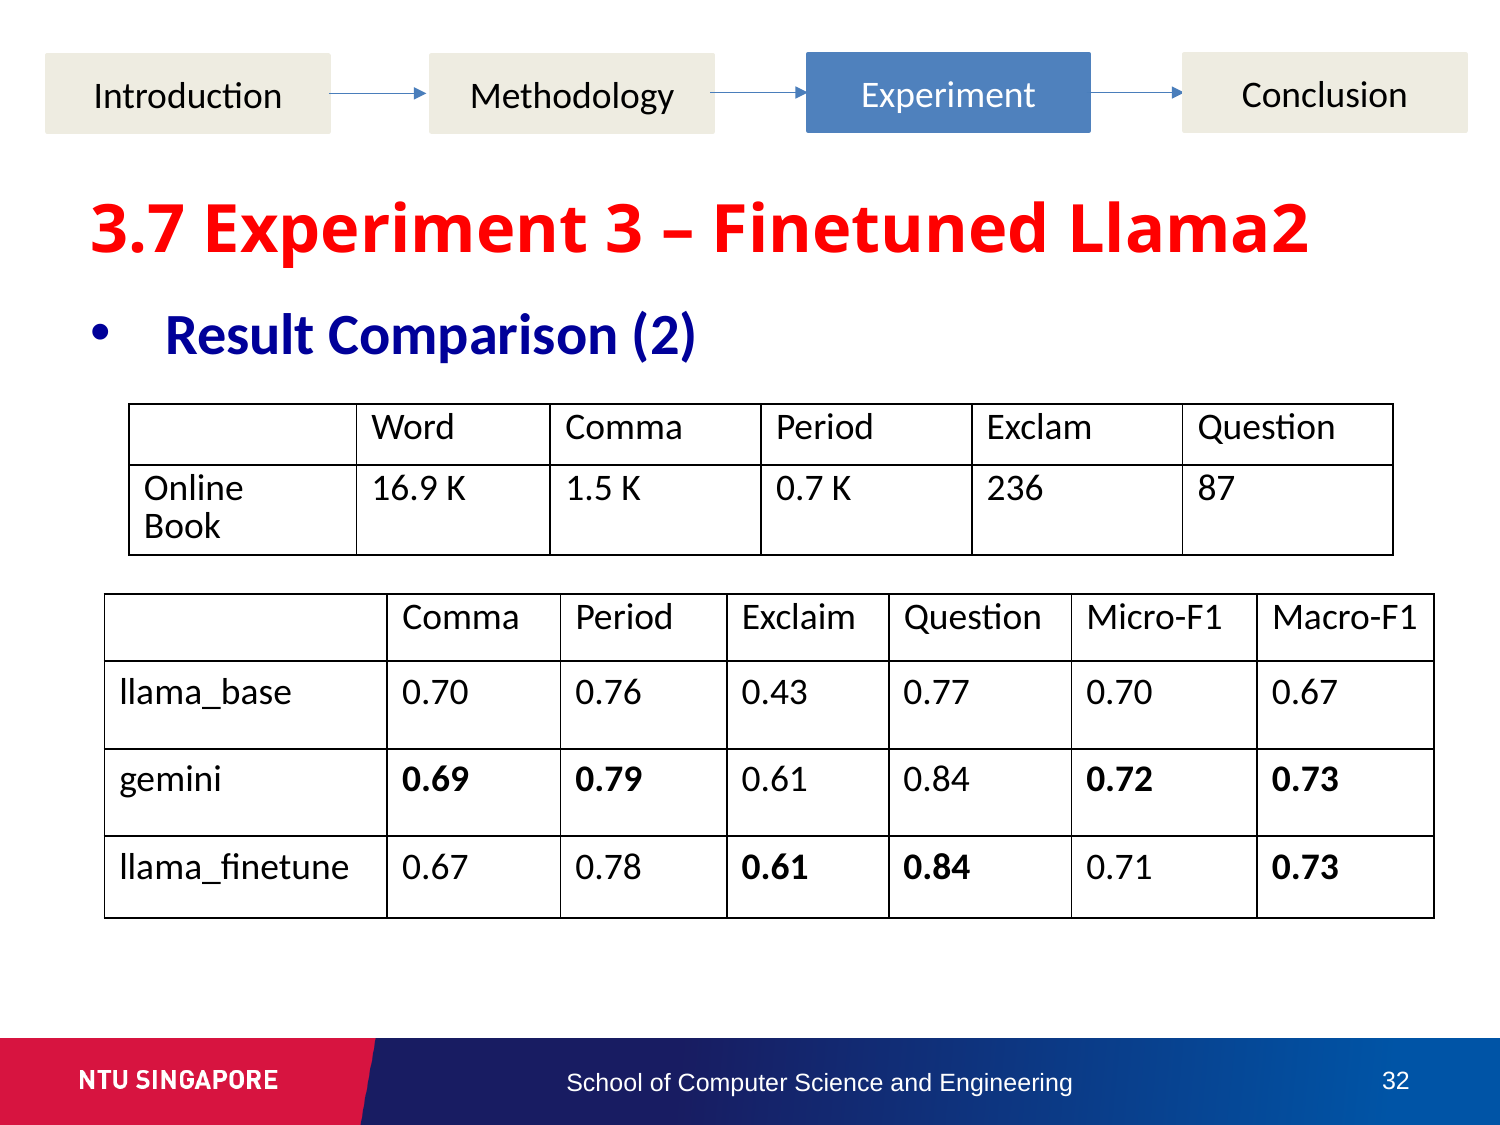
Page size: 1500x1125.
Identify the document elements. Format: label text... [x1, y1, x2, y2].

table_header Exclam [973, 405, 1182, 464]
table_header Period [561, 595, 726, 660]
table_header [130, 405, 356, 464]
table_cell 236 [973, 466, 1182, 554]
table_header Question [890, 595, 1071, 660]
table_cell 0.69 [388, 750, 560, 835]
table_cell 0.71 [1072, 837, 1256, 917]
table_cell 0.72 [1072, 750, 1256, 835]
slide_number 32 [1298, 1065, 1425, 1125]
table_header Macro-F1 [1258, 595, 1433, 660]
table_cell 0.78 [561, 837, 726, 917]
table_header Word [357, 405, 549, 464]
table_cell 0.61 [728, 750, 888, 835]
table_cell 0.77 [890, 662, 1071, 748]
table_header [105, 595, 386, 660]
table_header Question [1183, 405, 1392, 464]
table_cell 0.70 [1072, 662, 1256, 748]
picture [0, 1038, 1500, 1125]
table_cell 0.67 [388, 837, 560, 917]
table_cell 0.76 [561, 662, 726, 748]
text_box Introduction [45, 53, 331, 134]
text_box Experiment [806, 52, 1091, 133]
table_cell 0.84 [890, 750, 1071, 835]
table_cell Online Book [130, 466, 356, 554]
footer School of Computer Science and Engineering [370, 1066, 1285, 1125]
text_box Methodology [429, 53, 715, 134]
table_cell 0.73 [1258, 837, 1433, 917]
table_cell 0.84 [890, 837, 1071, 917]
table_cell 0.67 [1258, 662, 1433, 748]
table_cell 0.79 [561, 750, 726, 835]
table_cell 1.5 K [551, 466, 760, 554]
text_box Conclusion [1182, 52, 1468, 133]
table_header Micro-F1 [1072, 595, 1256, 660]
table_cell 0.73 [1258, 750, 1433, 835]
table_header Comma [551, 405, 760, 464]
table_cell 0.70 [388, 662, 560, 748]
table_cell gemini [105, 750, 386, 835]
table_cell 0.43 [728, 662, 888, 748]
text_box Result Comparison (2) [74, 295, 1425, 400]
text_box 3.7 Experiment 3 – Finetuned Llama2 [74, 157, 1500, 295]
table_cell llama_finetune [105, 837, 386, 917]
table_header Period [762, 405, 971, 464]
table_header Exclaim [728, 595, 888, 660]
table_cell 87 [1183, 466, 1392, 554]
table_cell 0.61 [728, 837, 888, 917]
table_cell 0.7 K [762, 466, 971, 554]
table_cell llama_base [105, 662, 386, 748]
table_cell 16.9 K [357, 466, 549, 554]
table_header Comma [388, 595, 560, 660]
